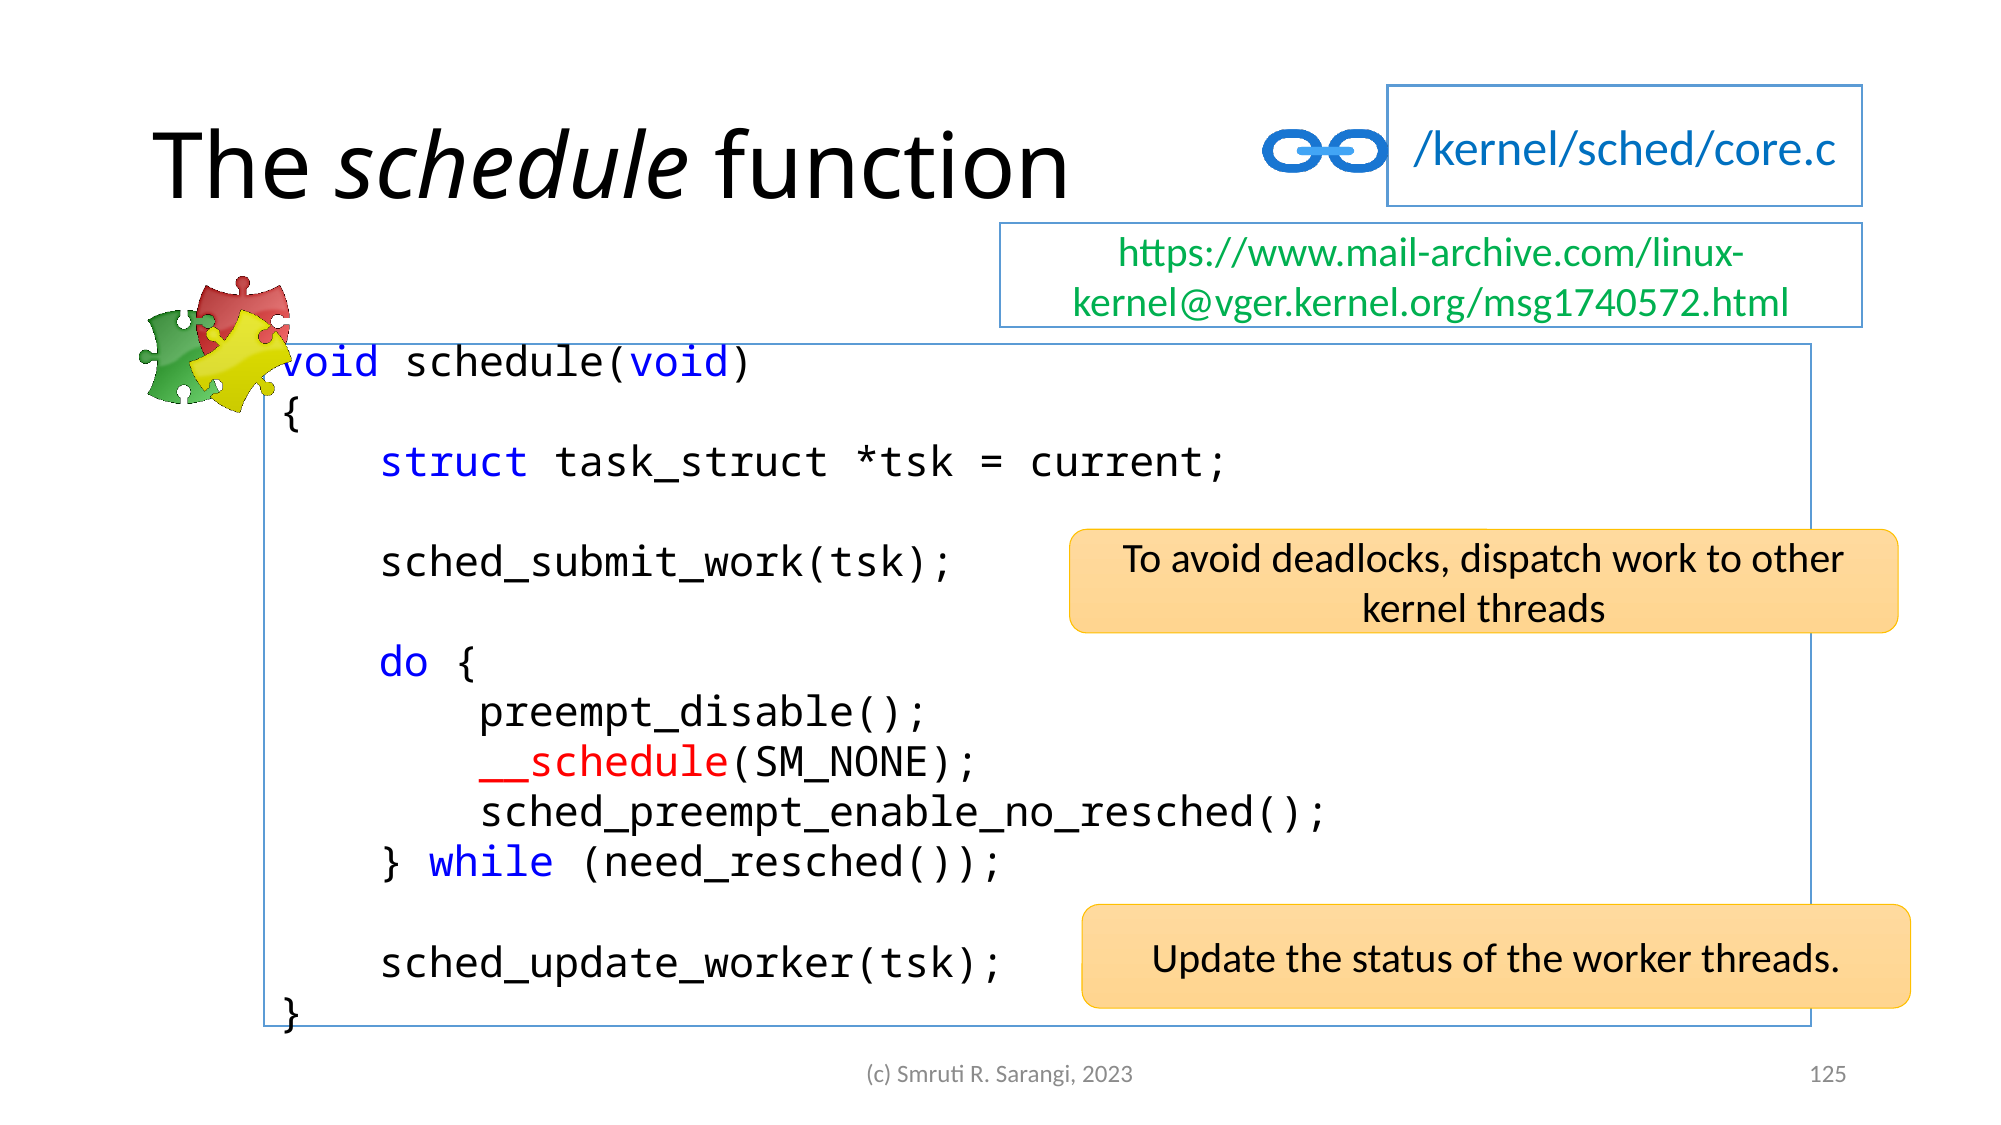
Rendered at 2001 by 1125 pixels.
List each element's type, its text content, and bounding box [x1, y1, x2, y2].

text_box void schedule(void) { struct task_struct *tsk = current; sched_submit_work(tsk); do { preempt_disable(); __schedule(SM_NONE); sched_preempt_enable_no_resched(); } while (need_resched()); sched_update_worker(tsk); } [263, 343, 1812, 1027]
text_box https://www.mail-archive.com/linux-kernel@vger.kernel.org/msg1740572.html [999, 222, 1863, 328]
text_box Update the status of the worker threads. [1081, 903, 1912, 1009]
picture [1262, 98, 1388, 203]
text_box /kernel/sched/core.c [1386, 84, 1863, 207]
text_box To avoid deadlocks, dispatch work to other kernel threads [1069, 528, 1899, 634]
picture [137, 274, 292, 413]
footer (c) Smruti R. Sarangi, 2023 [662, 1042, 1338, 1103]
title The schedule function [137, 59, 1863, 278]
slide_number 125 [1412, 1042, 1863, 1103]
